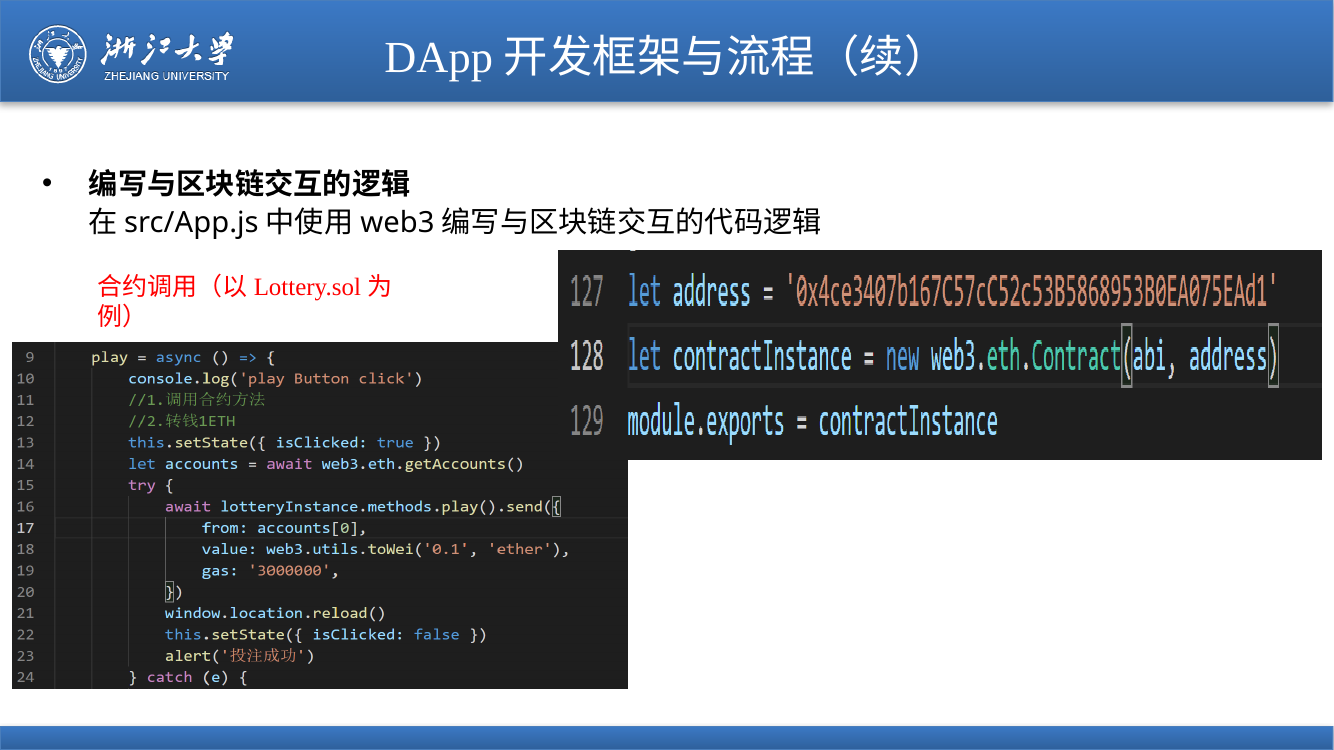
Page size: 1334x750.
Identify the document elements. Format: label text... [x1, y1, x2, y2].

title DApp开发框架与流程（续） [0, 19, 1334, 91]
picture [11, 250, 1322, 690]
text_box 编写与区块链交互的逻辑 在src/App.js中使用web3编写与区块链交互的代码逻辑 [27, 154, 1277, 246]
text_box 合约调用（以Lottery.sol为例） [83, 263, 439, 338]
